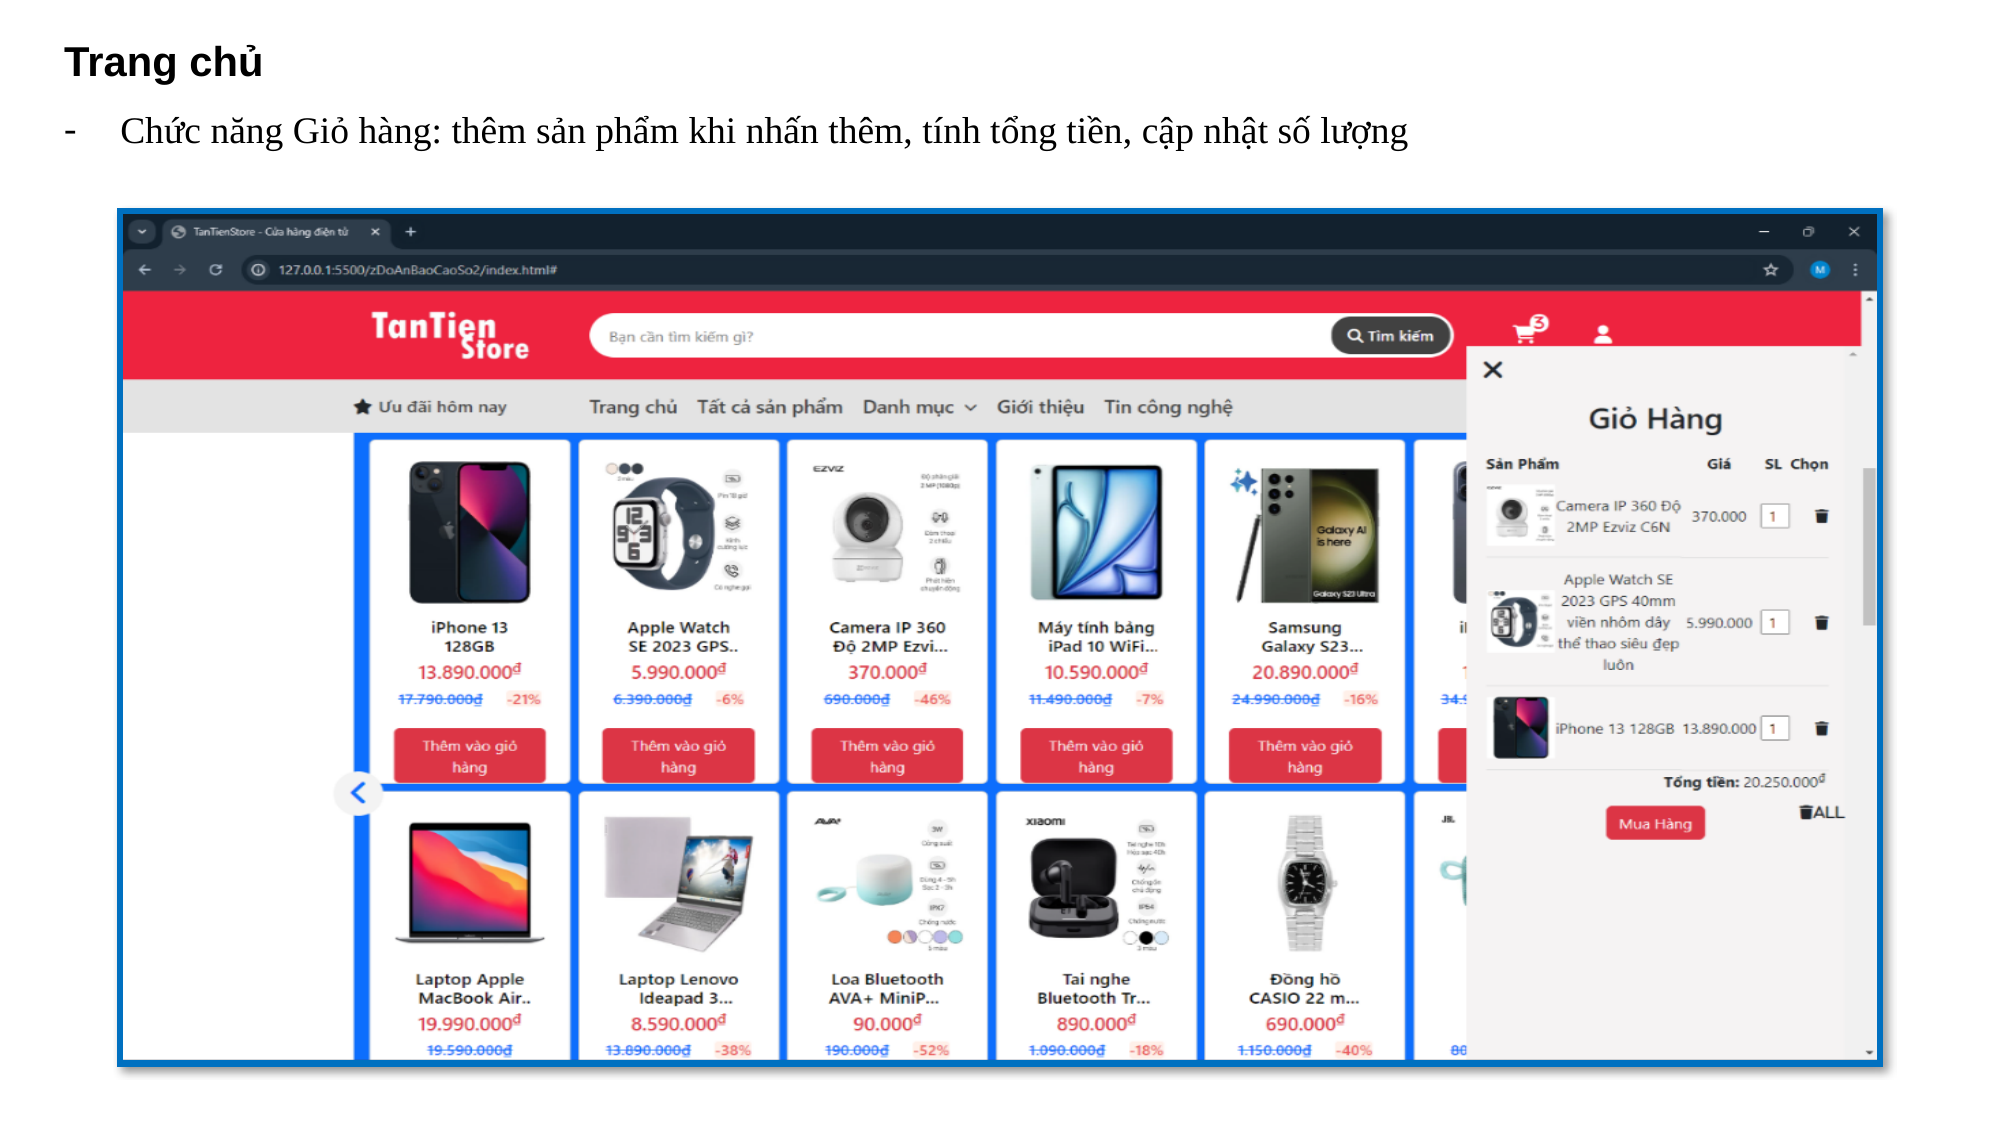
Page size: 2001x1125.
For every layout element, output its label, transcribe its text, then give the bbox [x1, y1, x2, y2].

text_box Trang chủ [49, 26, 537, 92]
picture [122, 214, 1877, 1061]
text_box Chức năng Giỏ hàng: thêm sản phẩm khi nhấn thêm, tính tổng tiền, cập nhật số lượng [49, 95, 1584, 159]
